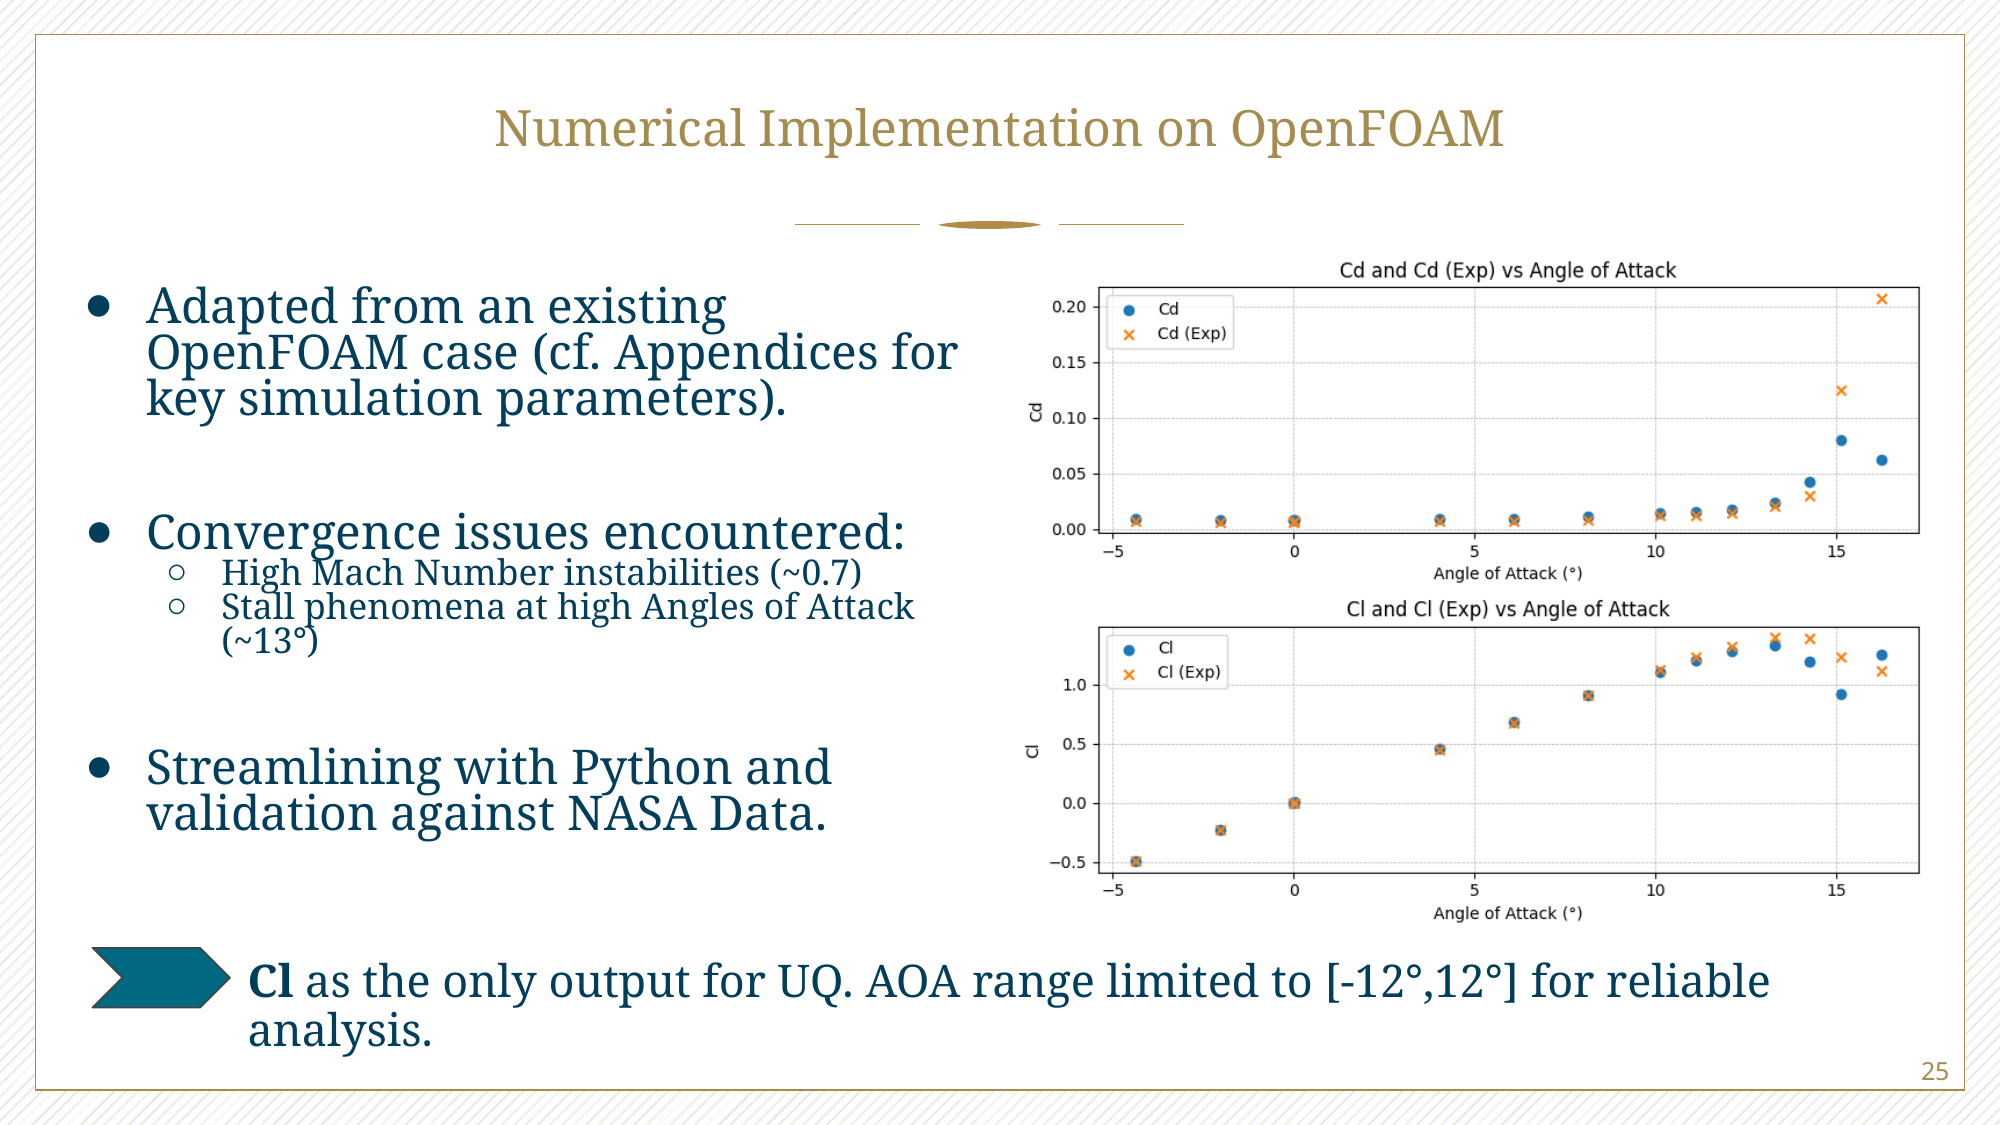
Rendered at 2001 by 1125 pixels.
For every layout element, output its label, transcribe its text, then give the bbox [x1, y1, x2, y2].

slide_number ‹#› [1514, 1042, 1965, 1103]
title Numerical Implementation on OpenFOAM [137, 34, 1863, 226]
list Cl as the only output for UQ. AOA range limited to [-12°,12°] for reliable analysis. [247, 959, 1903, 1004]
text_box [92, 947, 230, 1008]
picture [0, 0, 2001, 1125]
list Adapted from an existing OpenFOAM case (cf. Appendices for key simulation parameters). Convergence issues encountered: High Mach Number instabilities (~0.7) Stall phenomena at high Angles of Attack (~13°) Streamlining with Python and validation against NASA Data. [71, 284, 965, 909]
